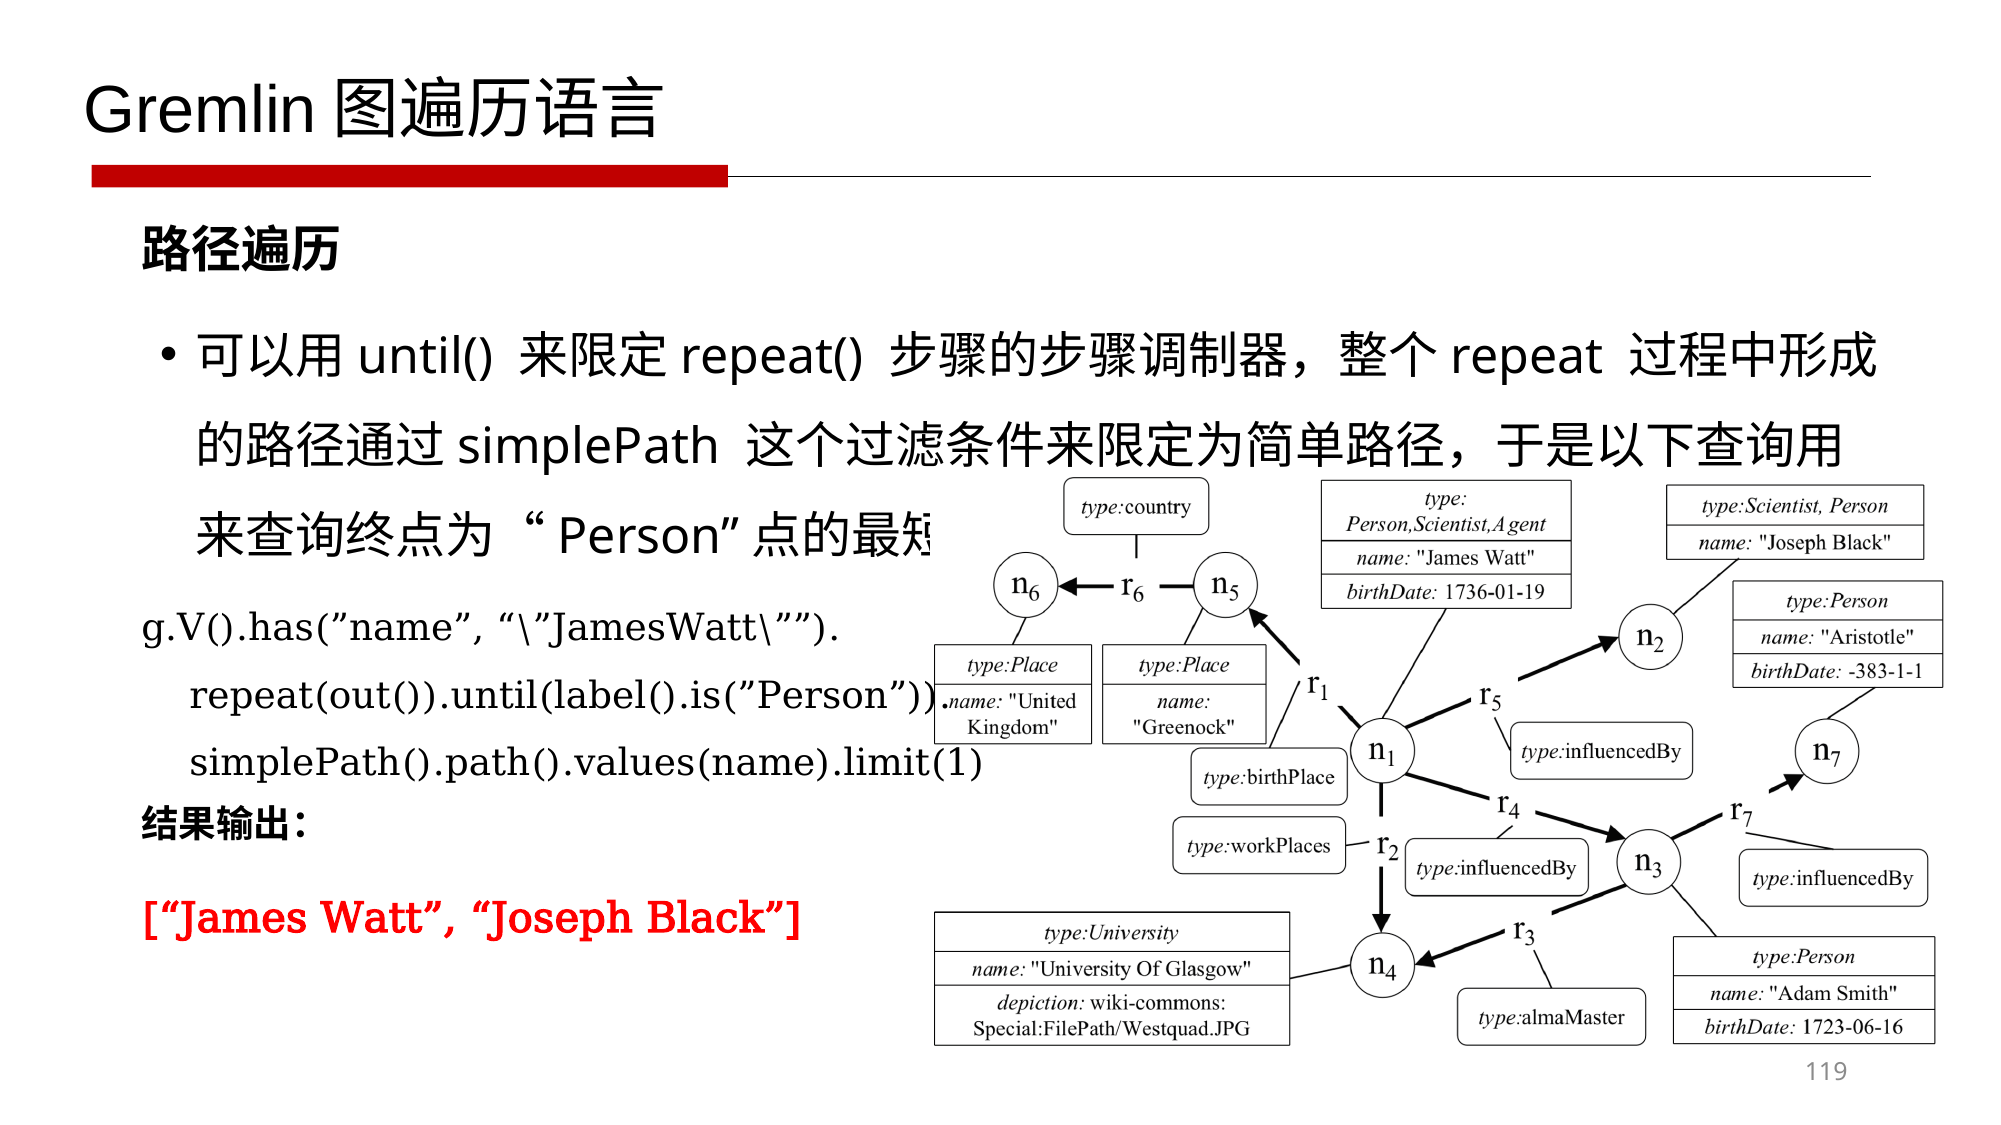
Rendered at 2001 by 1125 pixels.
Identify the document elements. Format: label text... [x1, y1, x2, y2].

text_box 结果输出： [“James Watt”, “Joseph Black”] [126, 792, 838, 948]
text_box 可以用until() 来限定repeat() 步骤的步骤调制器，整个repeat 过程中形成的路径通过simplePath 这个过滤条件来限定为简单路径，于是以下查询用来查询终点为“Person”点的最短路径 [145, 285, 1906, 571]
slide_number 119 [1412, 1055, 1863, 1103]
text_box [91, 164, 729, 176]
picture [930, 468, 1948, 1055]
text_box [91, 177, 729, 188]
text_box Gremlin图遍历语言 [68, 58, 682, 153]
text_box 路径遍历 [126, 210, 958, 285]
text_box g.V().has(”name”, “\”JamesWatt\””). repeat(out()).until(label().is(”Person”)). simplePath().path().values(name).limit(1) [126, 573, 930, 791]
